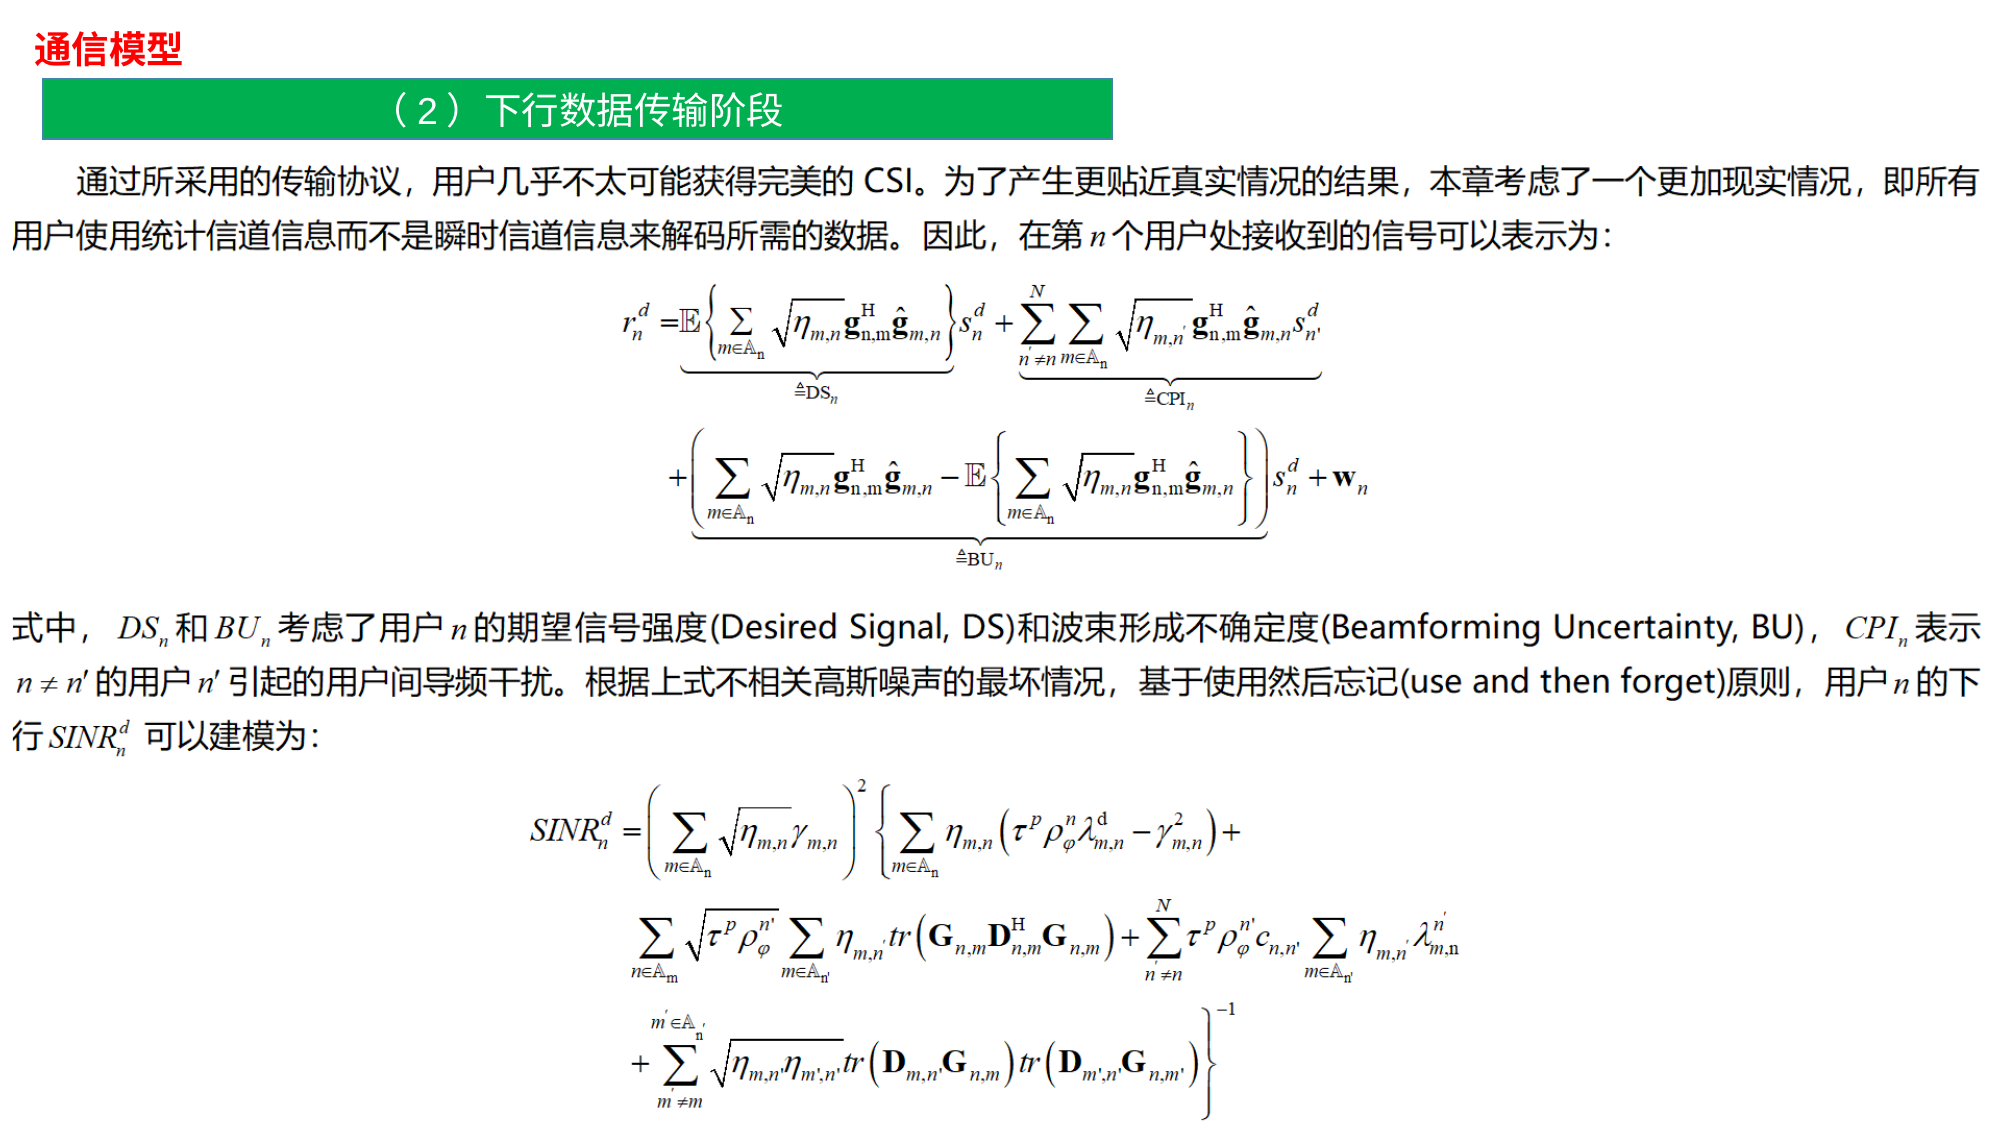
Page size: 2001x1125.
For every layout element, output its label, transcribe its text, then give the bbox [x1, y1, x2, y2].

picture [12, 139, 2000, 1125]
text_box （2）下行数据传输阶段 [42, 78, 1113, 139]
text_box 通信模型 [19, 18, 687, 79]
